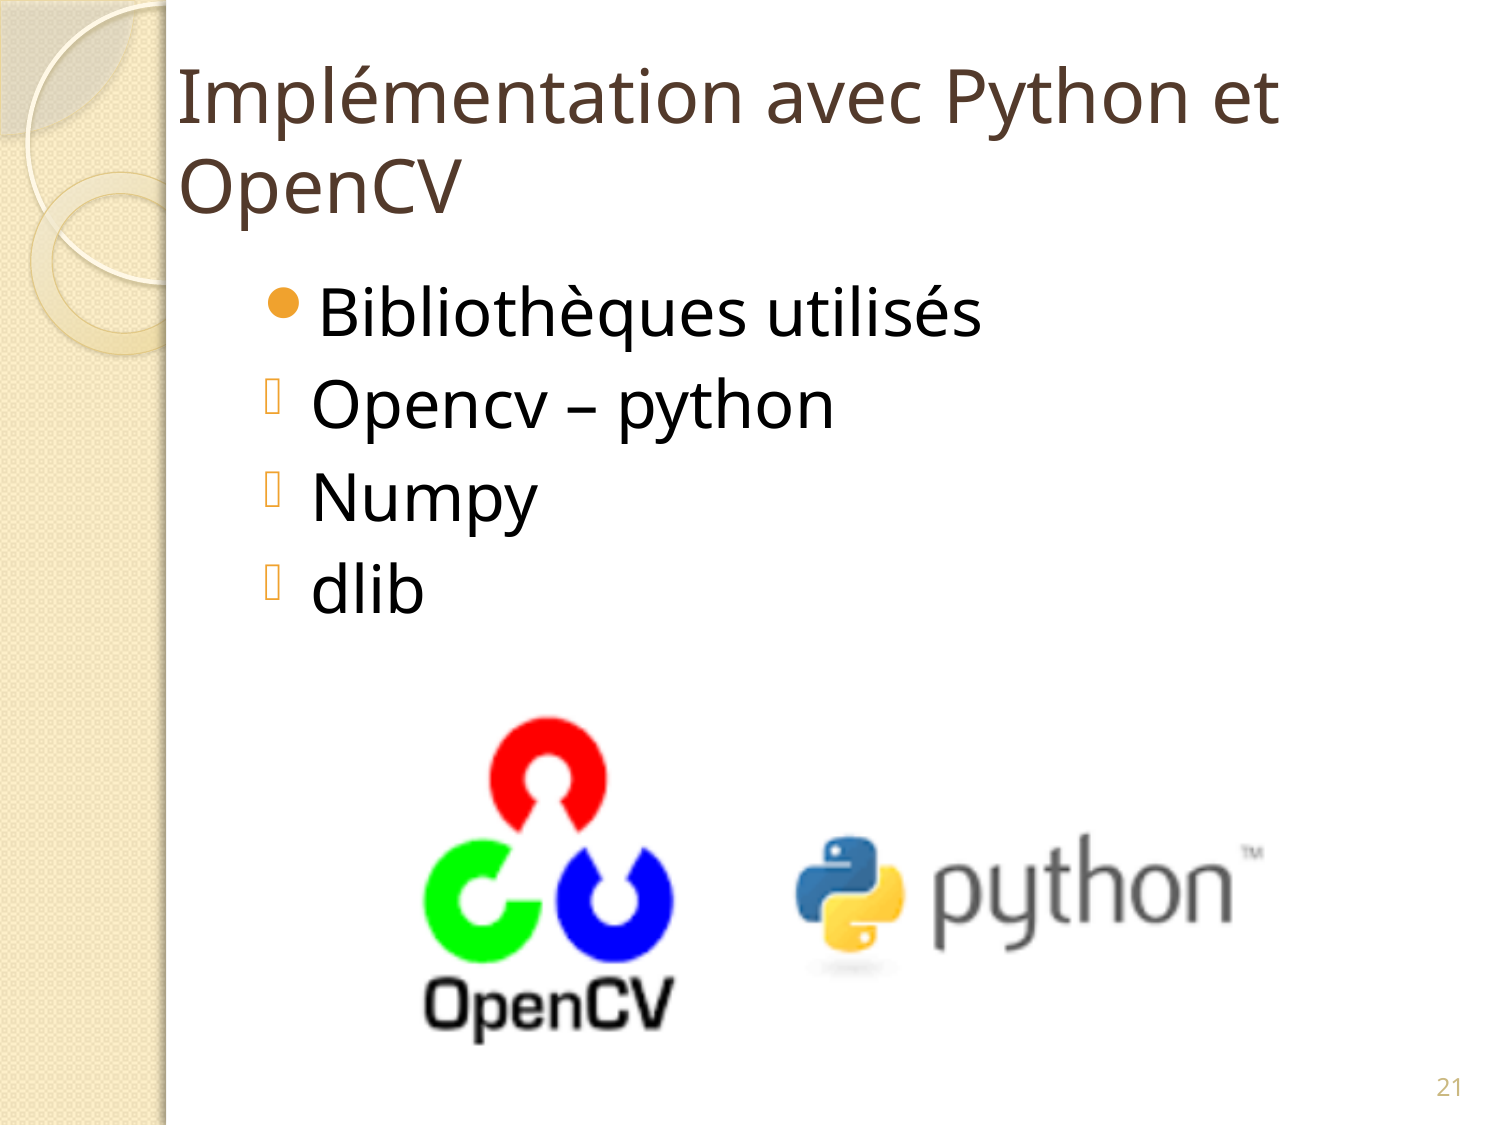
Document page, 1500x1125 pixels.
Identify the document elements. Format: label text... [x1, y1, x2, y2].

slide_number 21 [1413, 1034, 1488, 1113]
picture [324, 647, 1338, 1125]
list Bibliothèques utilisés Opencv – python Numpy dlib [235, 262, 1466, 1025]
title Implémentation avec Python et OpenCV [162, 45, 1500, 233]
